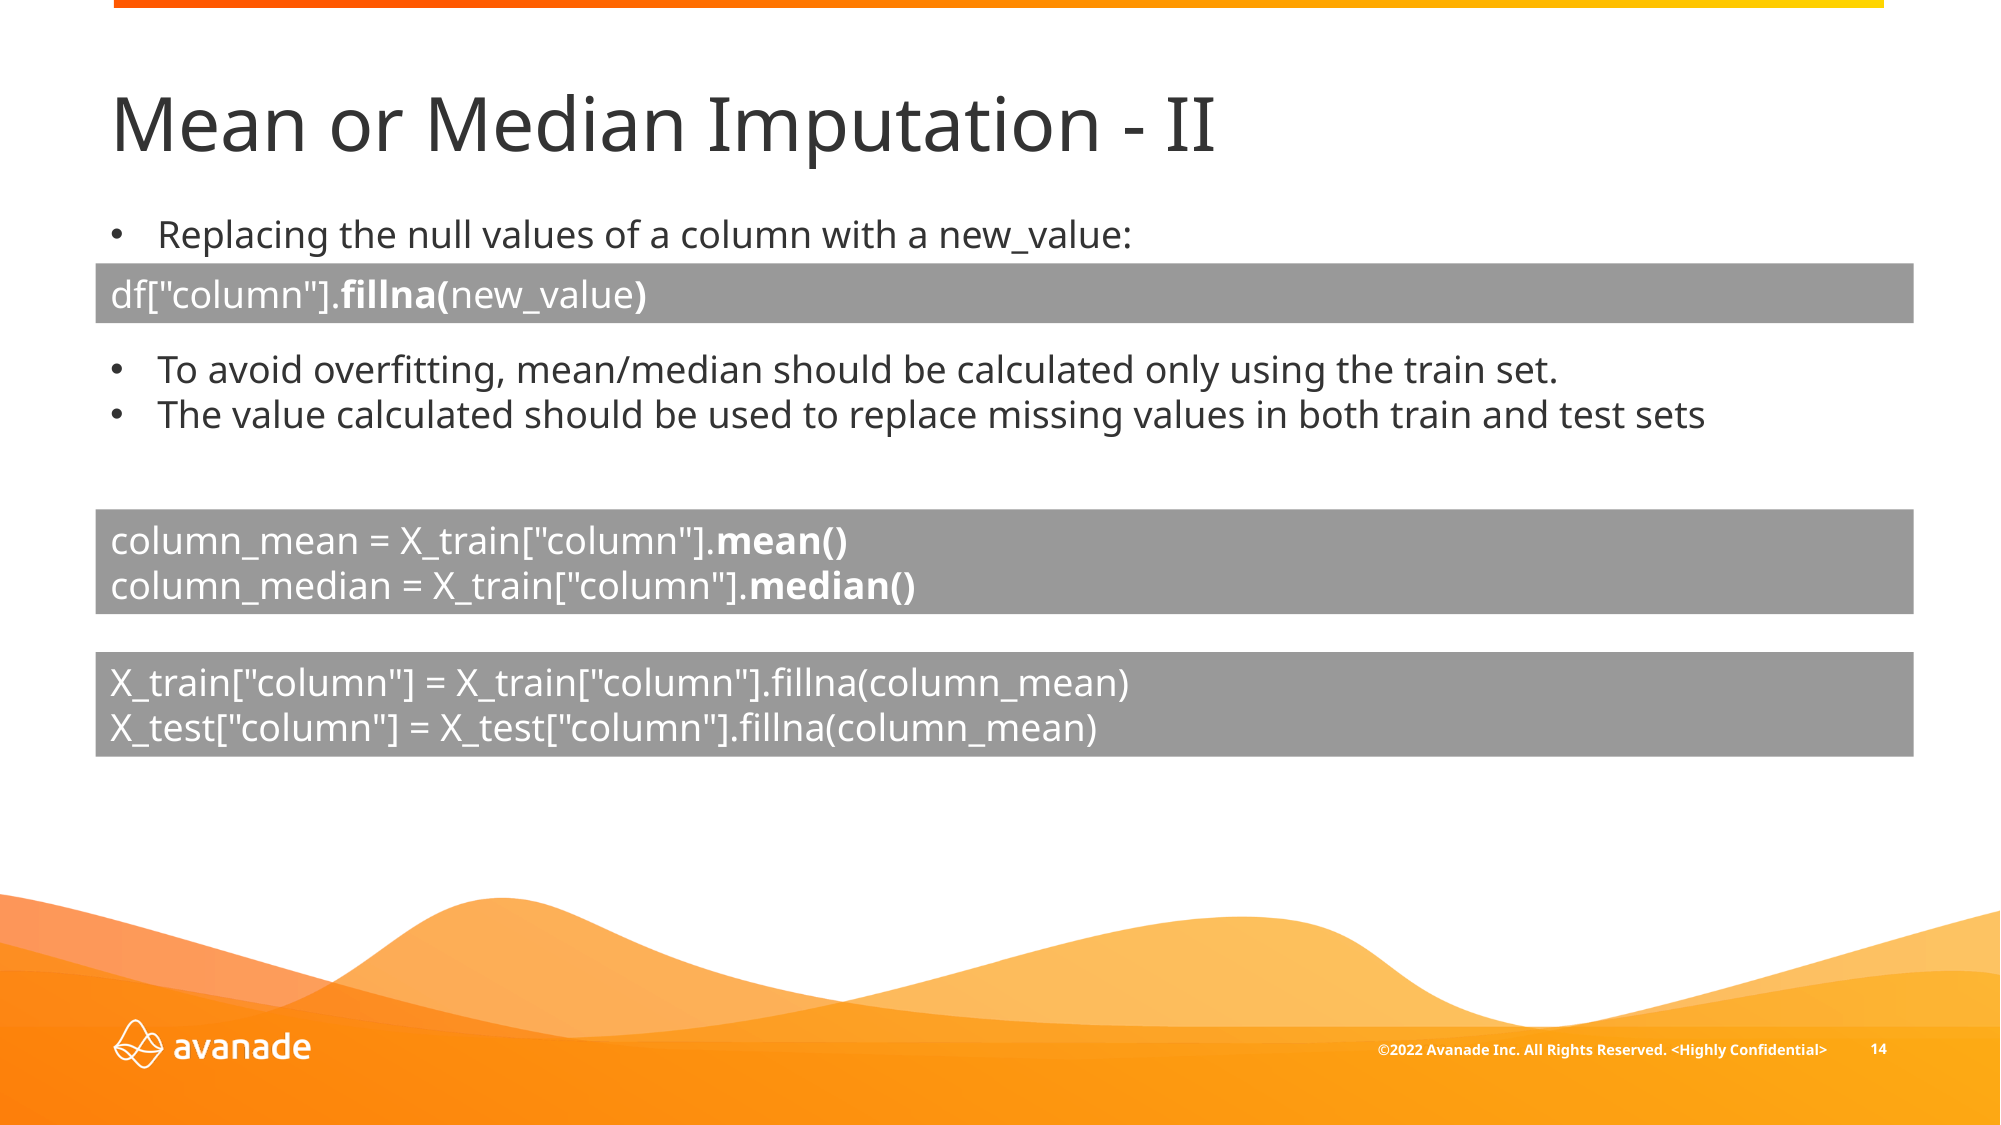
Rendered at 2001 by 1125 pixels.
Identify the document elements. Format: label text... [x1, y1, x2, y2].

text_box column_mean = X_train["column"].mean() column_median = X_train["column"].median() [95, 509, 1914, 615]
text_box Mean or Median Imputation - II Replacing the null values of a column with a new_value: To avoid overfitting, mean/median should be calculated only using the train set. The value calculated should be used to replace missing values in both train and test sets [95, 324, 1914, 509]
text_box Mean or Median Imputation - II Replacing the null values of a column with a new_value: To avoid overfitting, mean/median should be calculated only using the train set. The value calculated should be used to replace missing values in both train and test sets [95, 68, 1914, 263]
text_box df["column"].fillna(new_value) [95, 263, 1914, 324]
picture [0, 145, 2000, 1125]
text_box X_train["column"] = X_train["column"].fillna(column_mean) X_test["column"] = X_test["column"].fillna(column_mean) [95, 652, 1914, 757]
